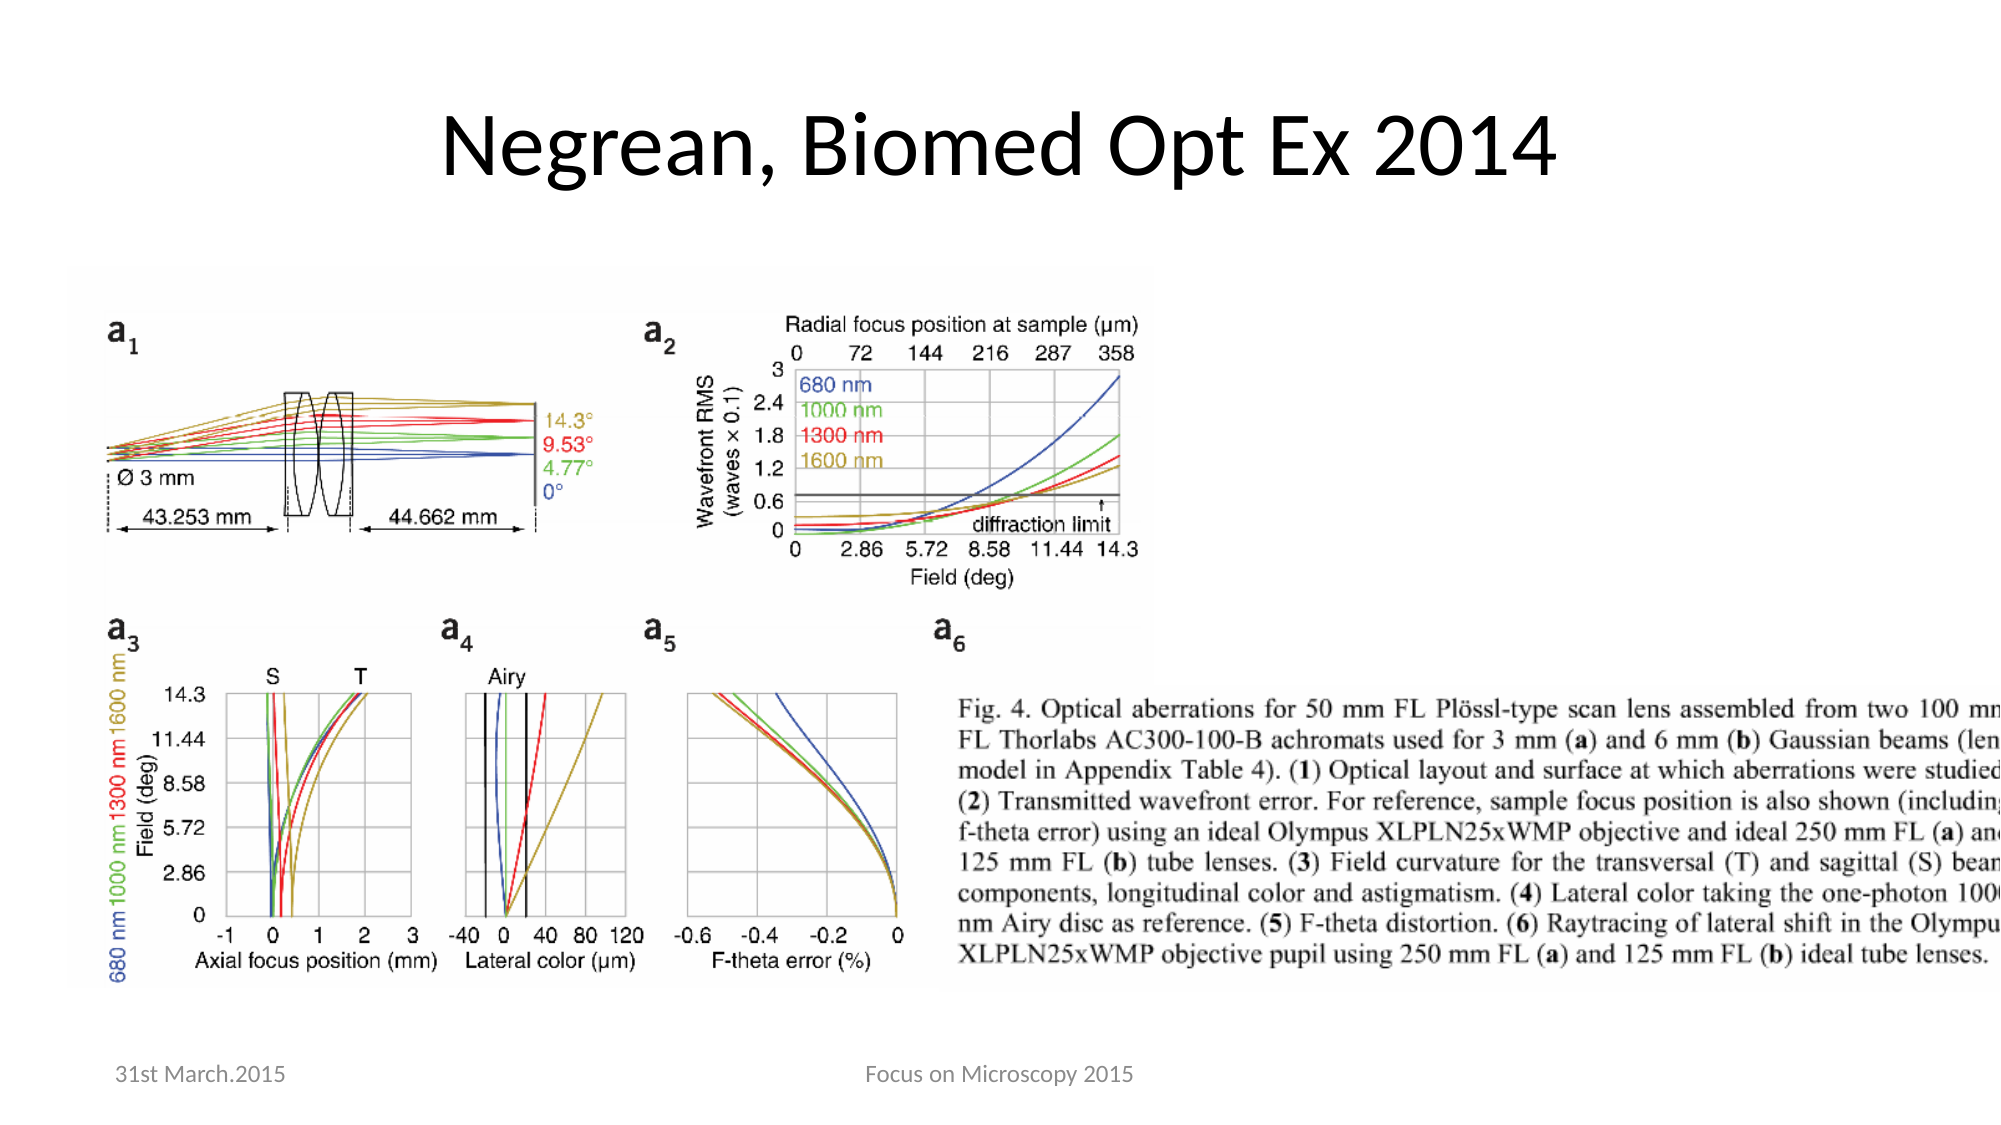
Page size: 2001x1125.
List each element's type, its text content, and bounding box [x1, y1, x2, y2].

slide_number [99, 1042, 567, 1103]
picture [939, 685, 2000, 993]
title Negrean, Biomed Opt Ex 2014 [99, 45, 1900, 233]
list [62, 262, 1166, 993]
footer Focus on Microscopy 2015 [683, 1042, 1317, 1103]
